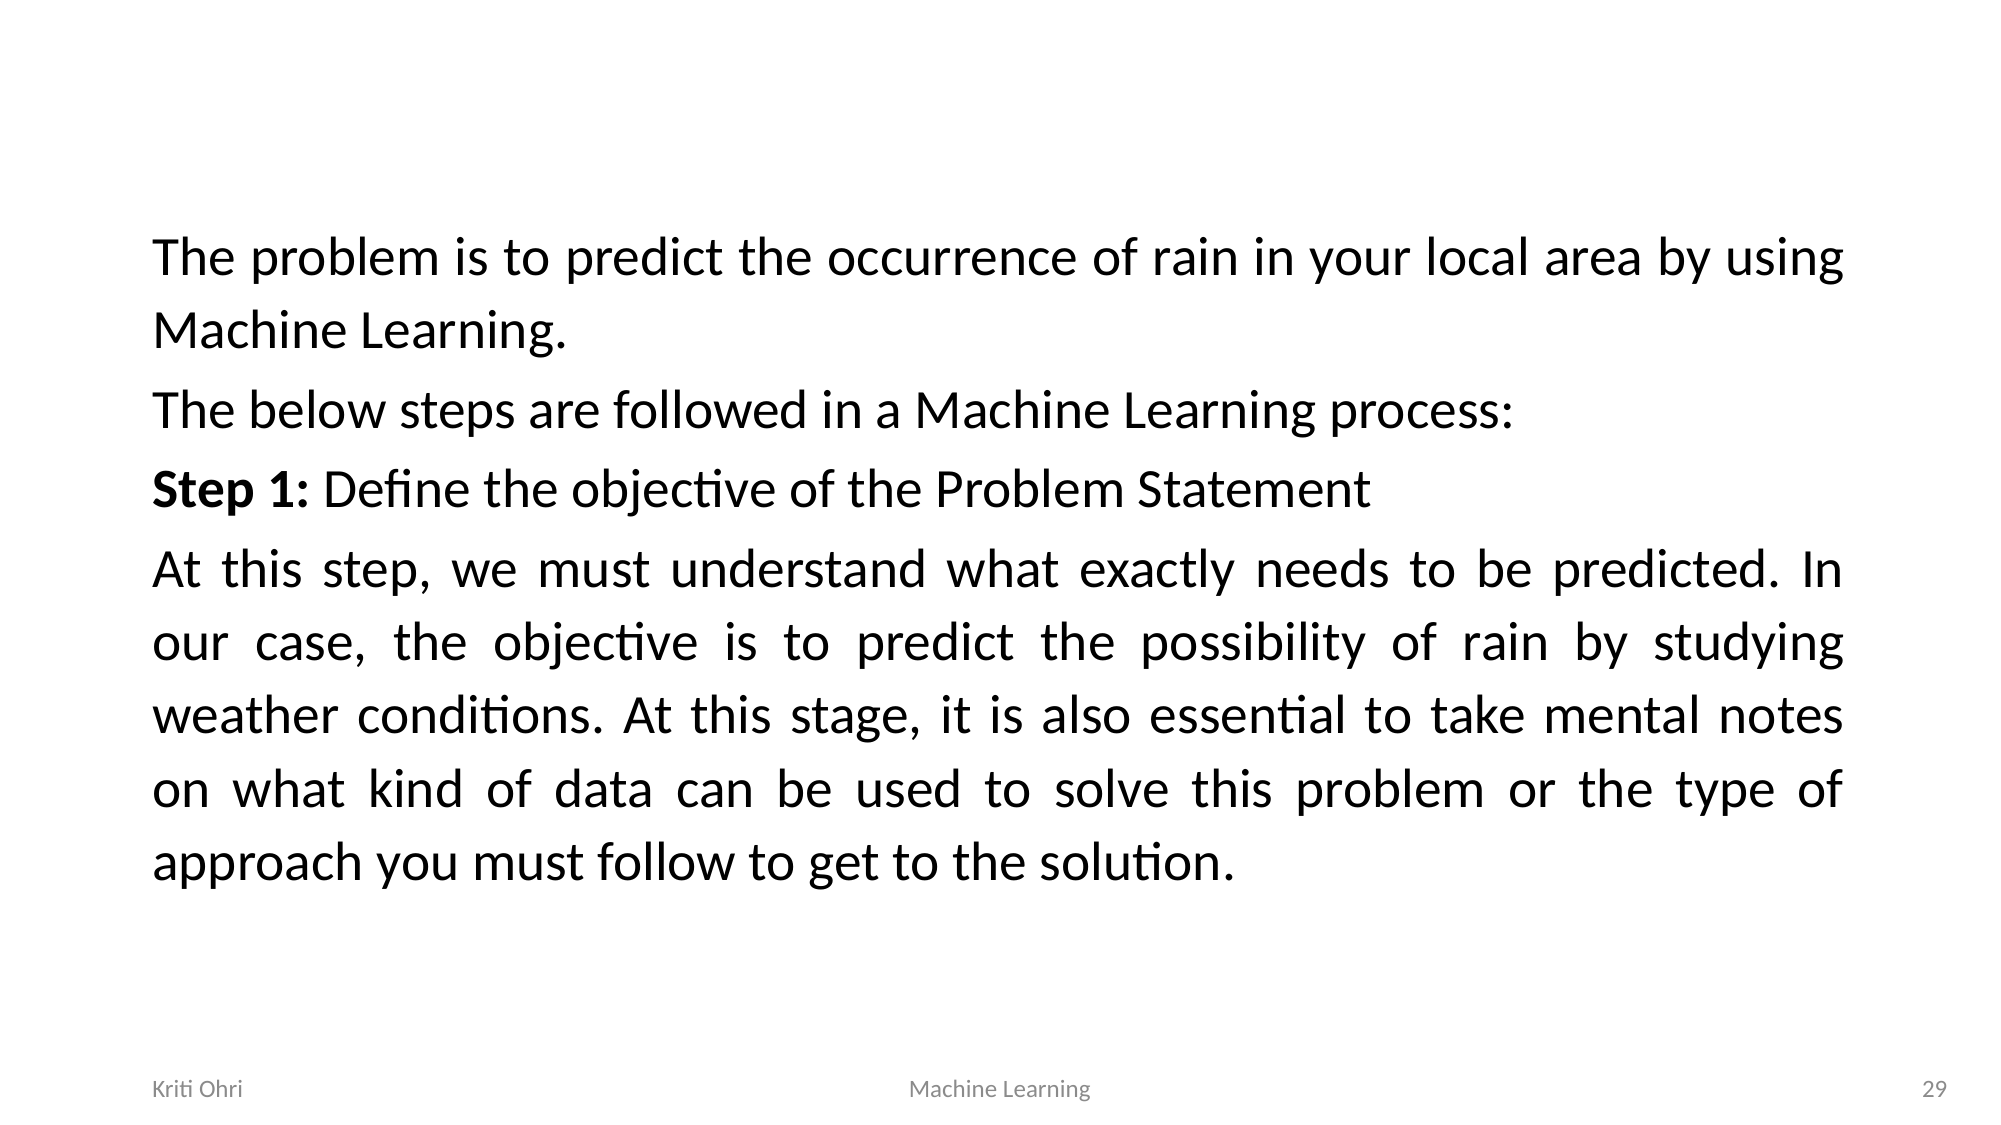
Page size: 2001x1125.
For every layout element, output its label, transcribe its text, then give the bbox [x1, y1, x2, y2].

slide_number Kriti Ohri [137, 1057, 588, 1118]
list The problem is to predict the occurrence of rain in your local area by using Machine Learning. The below steps are followed in a Machine Learning process: Step 1: Define the objective of the Problem Statement At this step, we must understand what exactly needs to be predicted. In our case, the objective is to predict the possibility of rain by studying weather conditions. At this stage, it is also essential to take mental notes on what kind of data can be used to solve this problem or the type of approach you must follow to get to the solution. [137, 205, 1863, 920]
footer Machine Learning [662, 1057, 1338, 1118]
